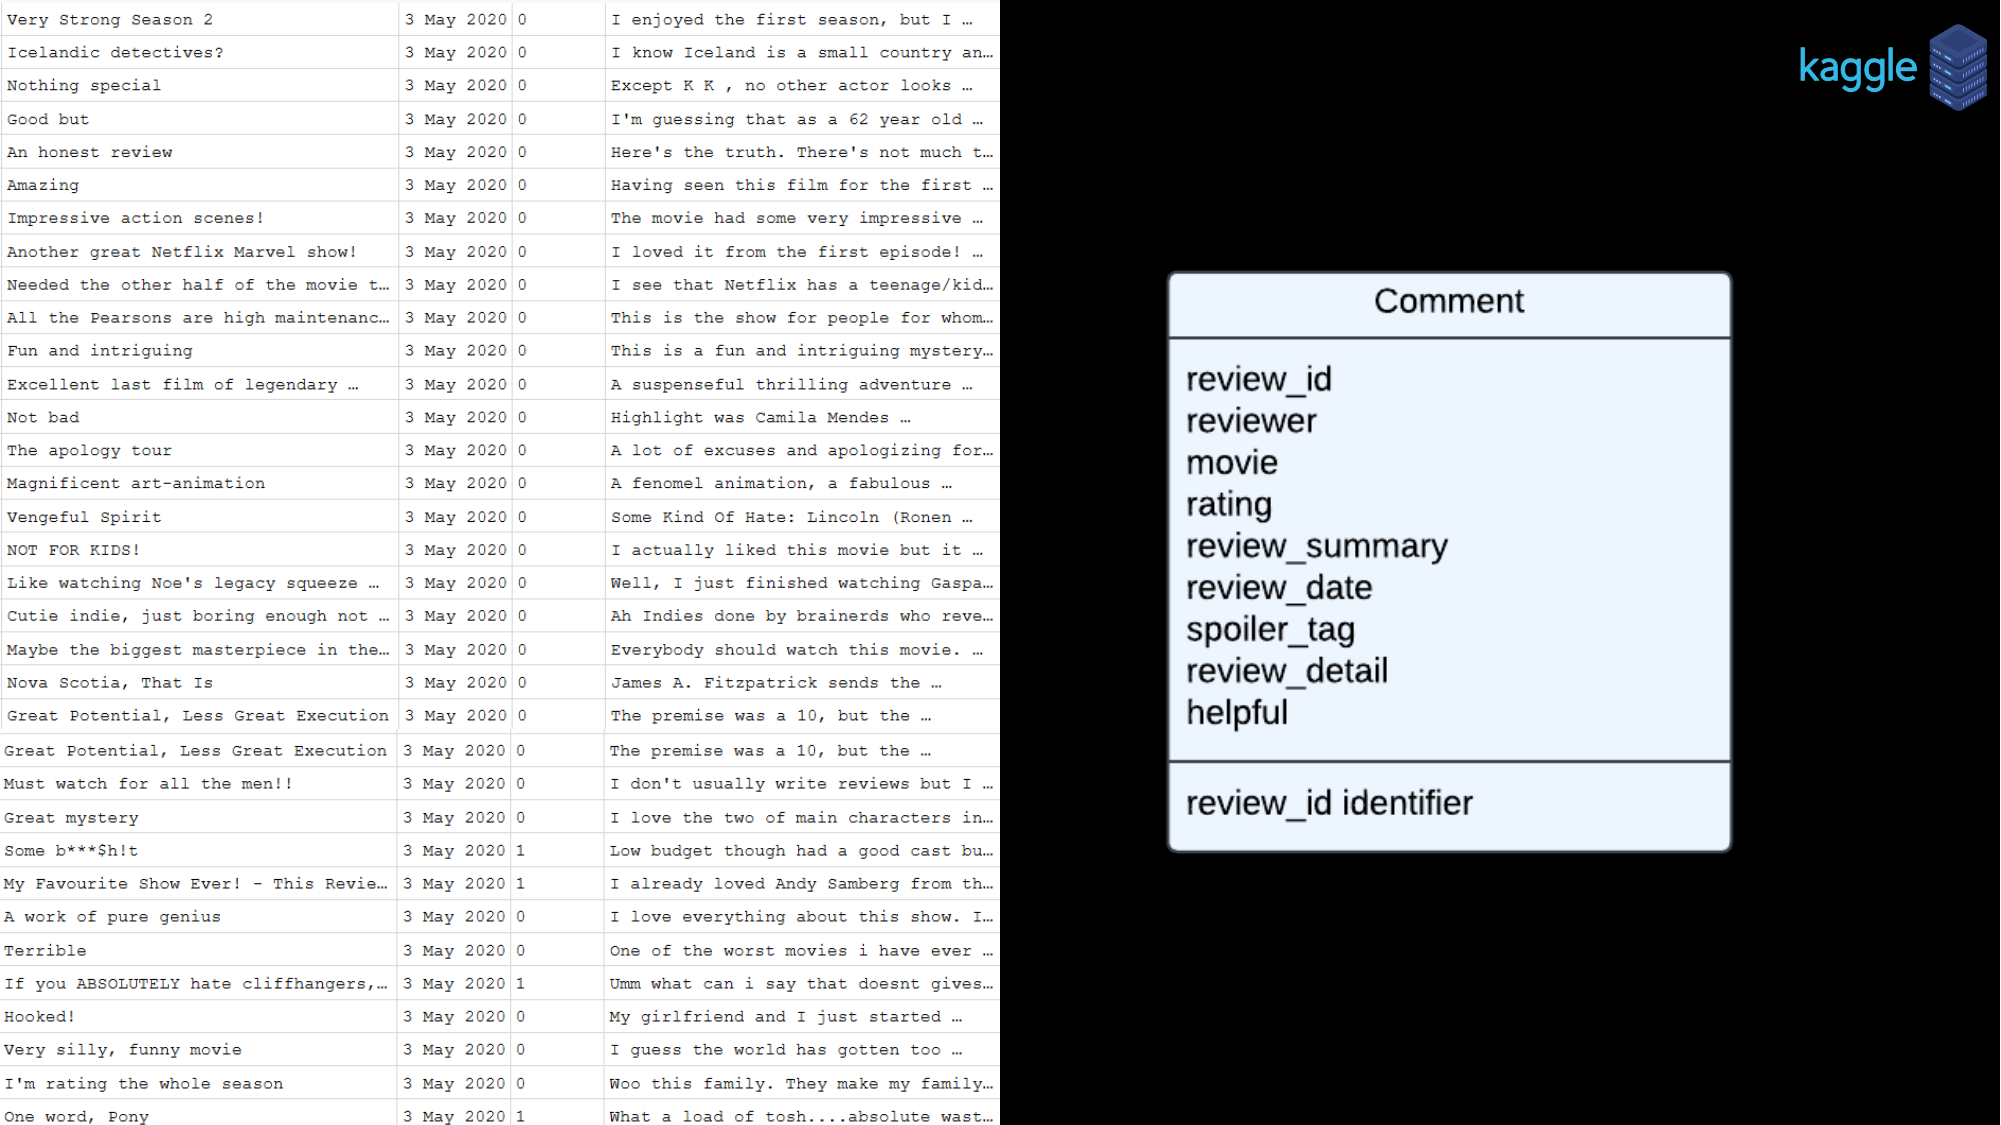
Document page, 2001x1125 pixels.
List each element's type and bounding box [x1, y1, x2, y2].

text_box [0, 0, 1001, 1125]
picture [1105, 209, 1794, 916]
picture [1788, 0, 2000, 141]
